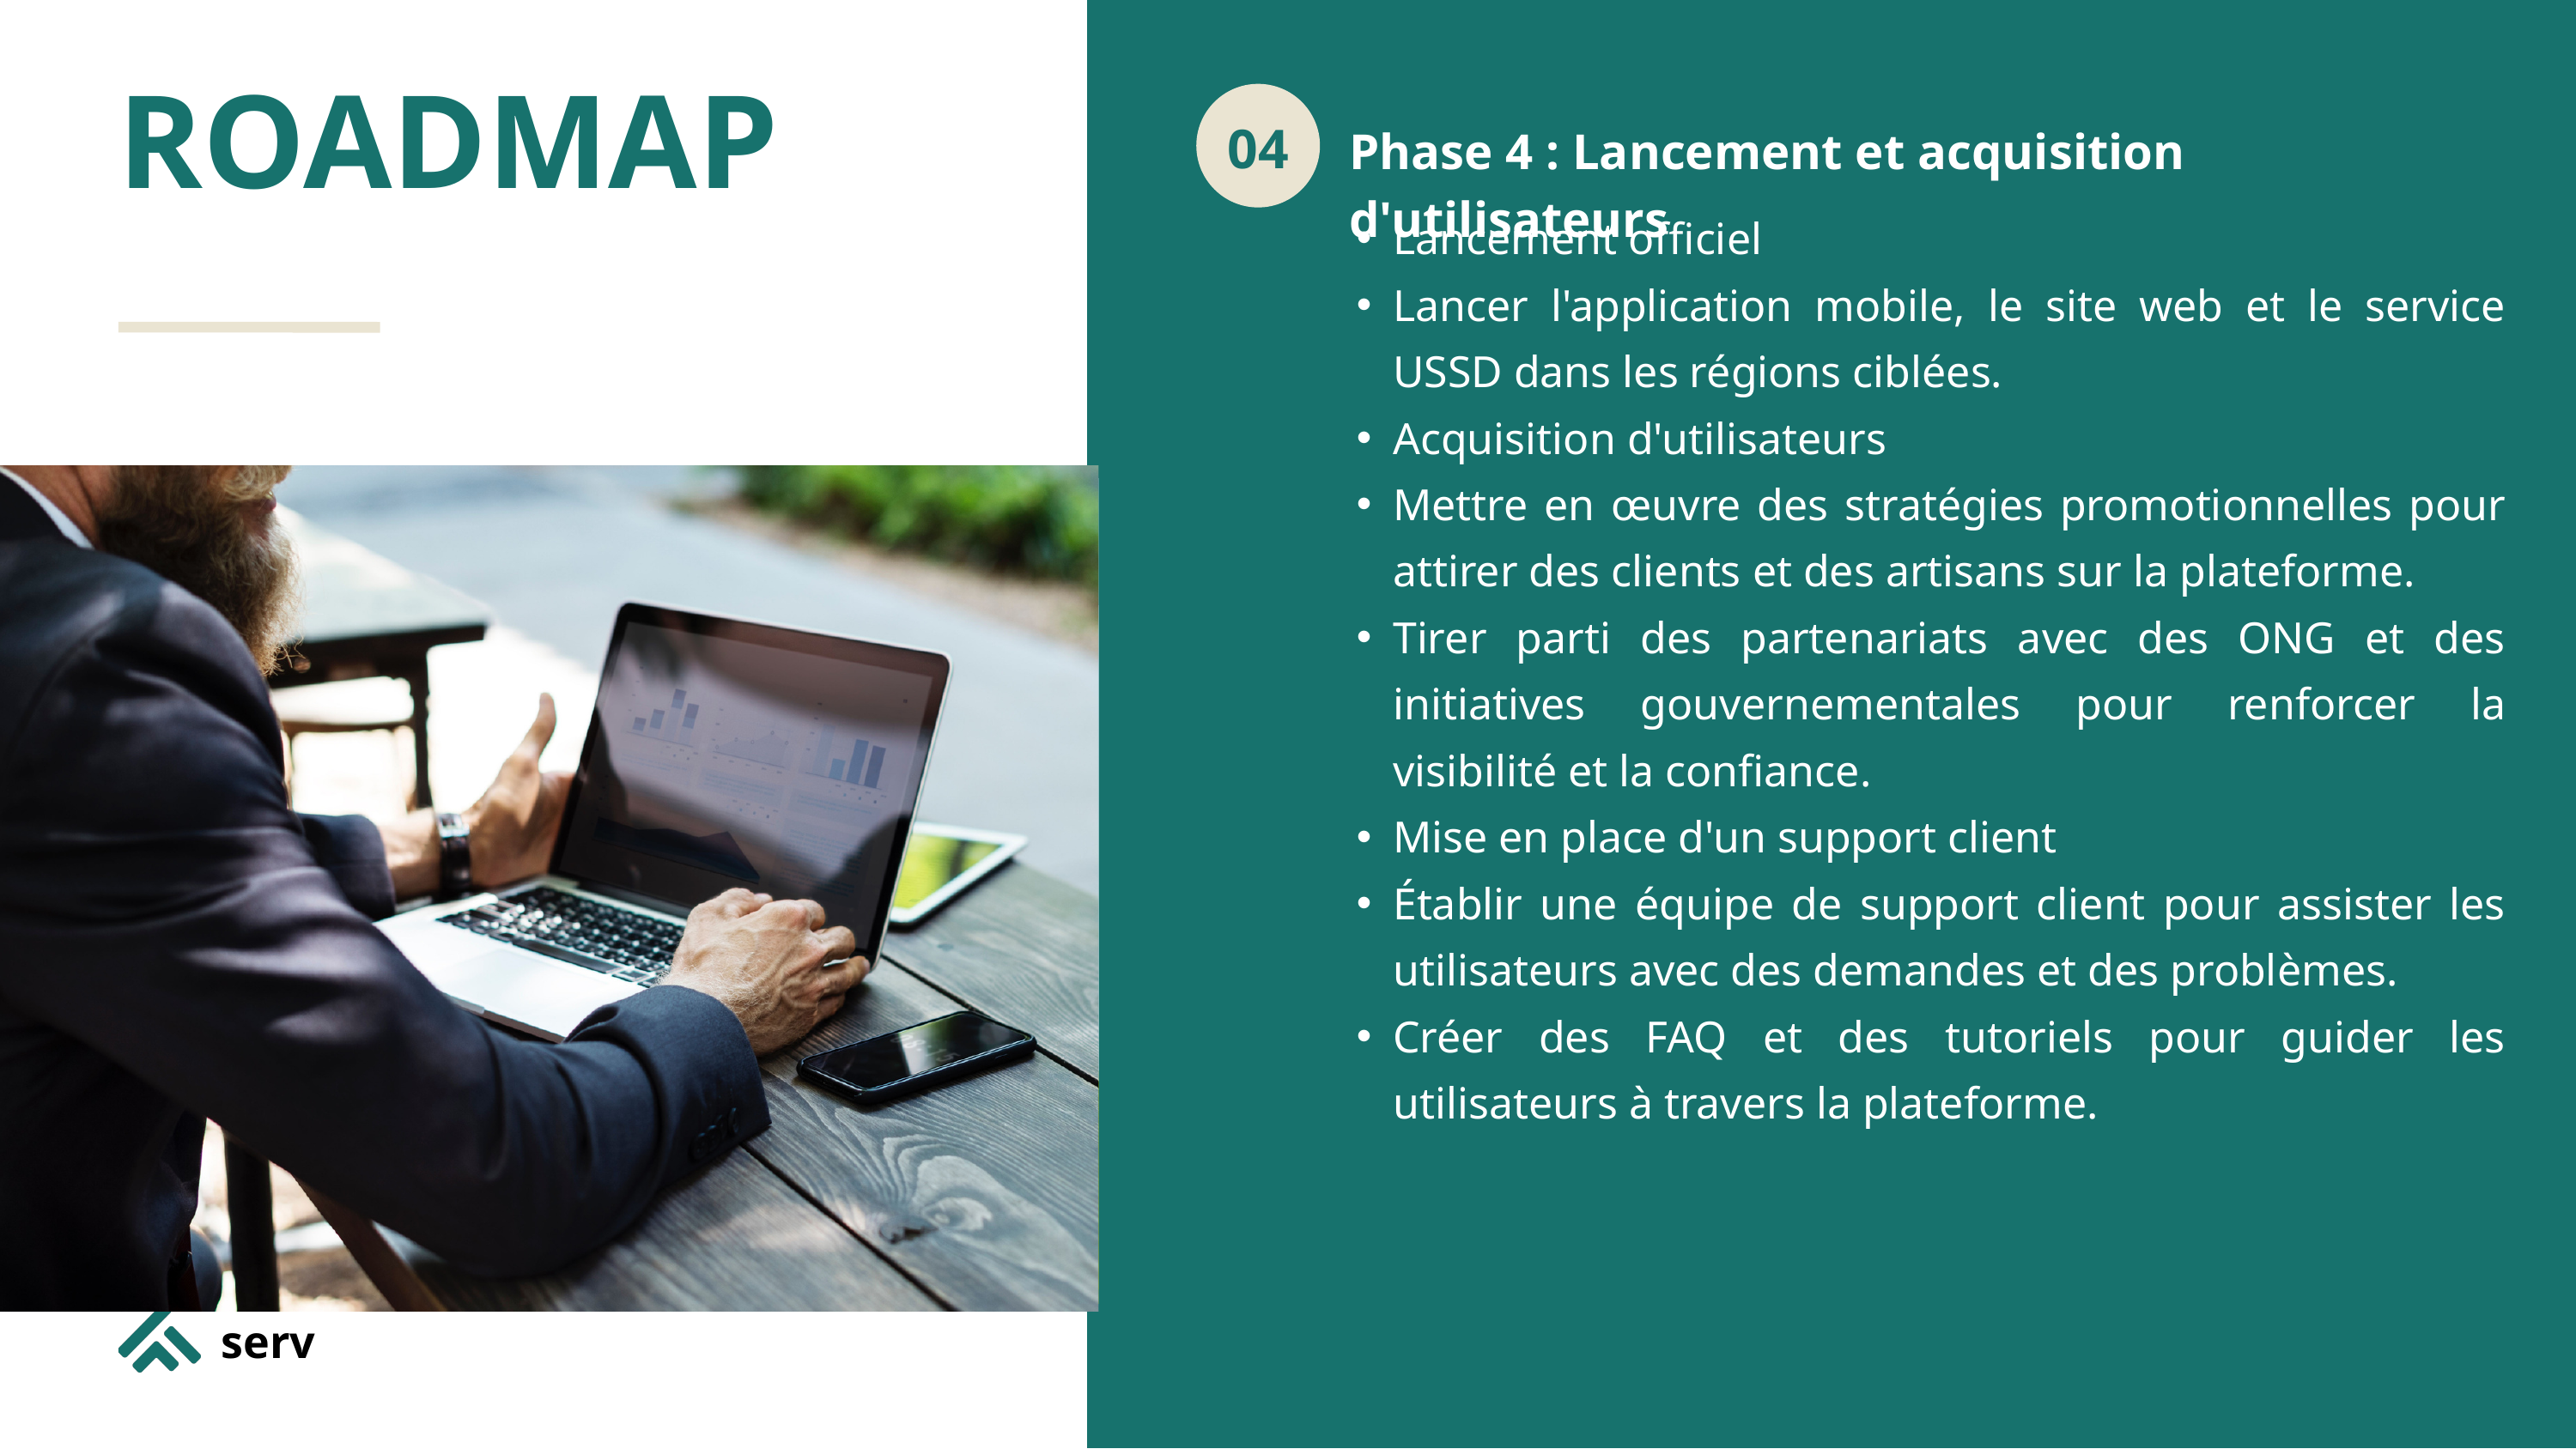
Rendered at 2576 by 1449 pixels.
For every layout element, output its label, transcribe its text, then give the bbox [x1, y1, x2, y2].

text_box serv [221, 1318, 671, 1367]
text_box [118, 1318, 201, 1373]
text_box ROADMAP [118, 79, 1079, 215]
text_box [1195, 83, 1321, 208]
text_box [1086, 0, 2576, 1449]
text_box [0, 465, 1099, 1312]
